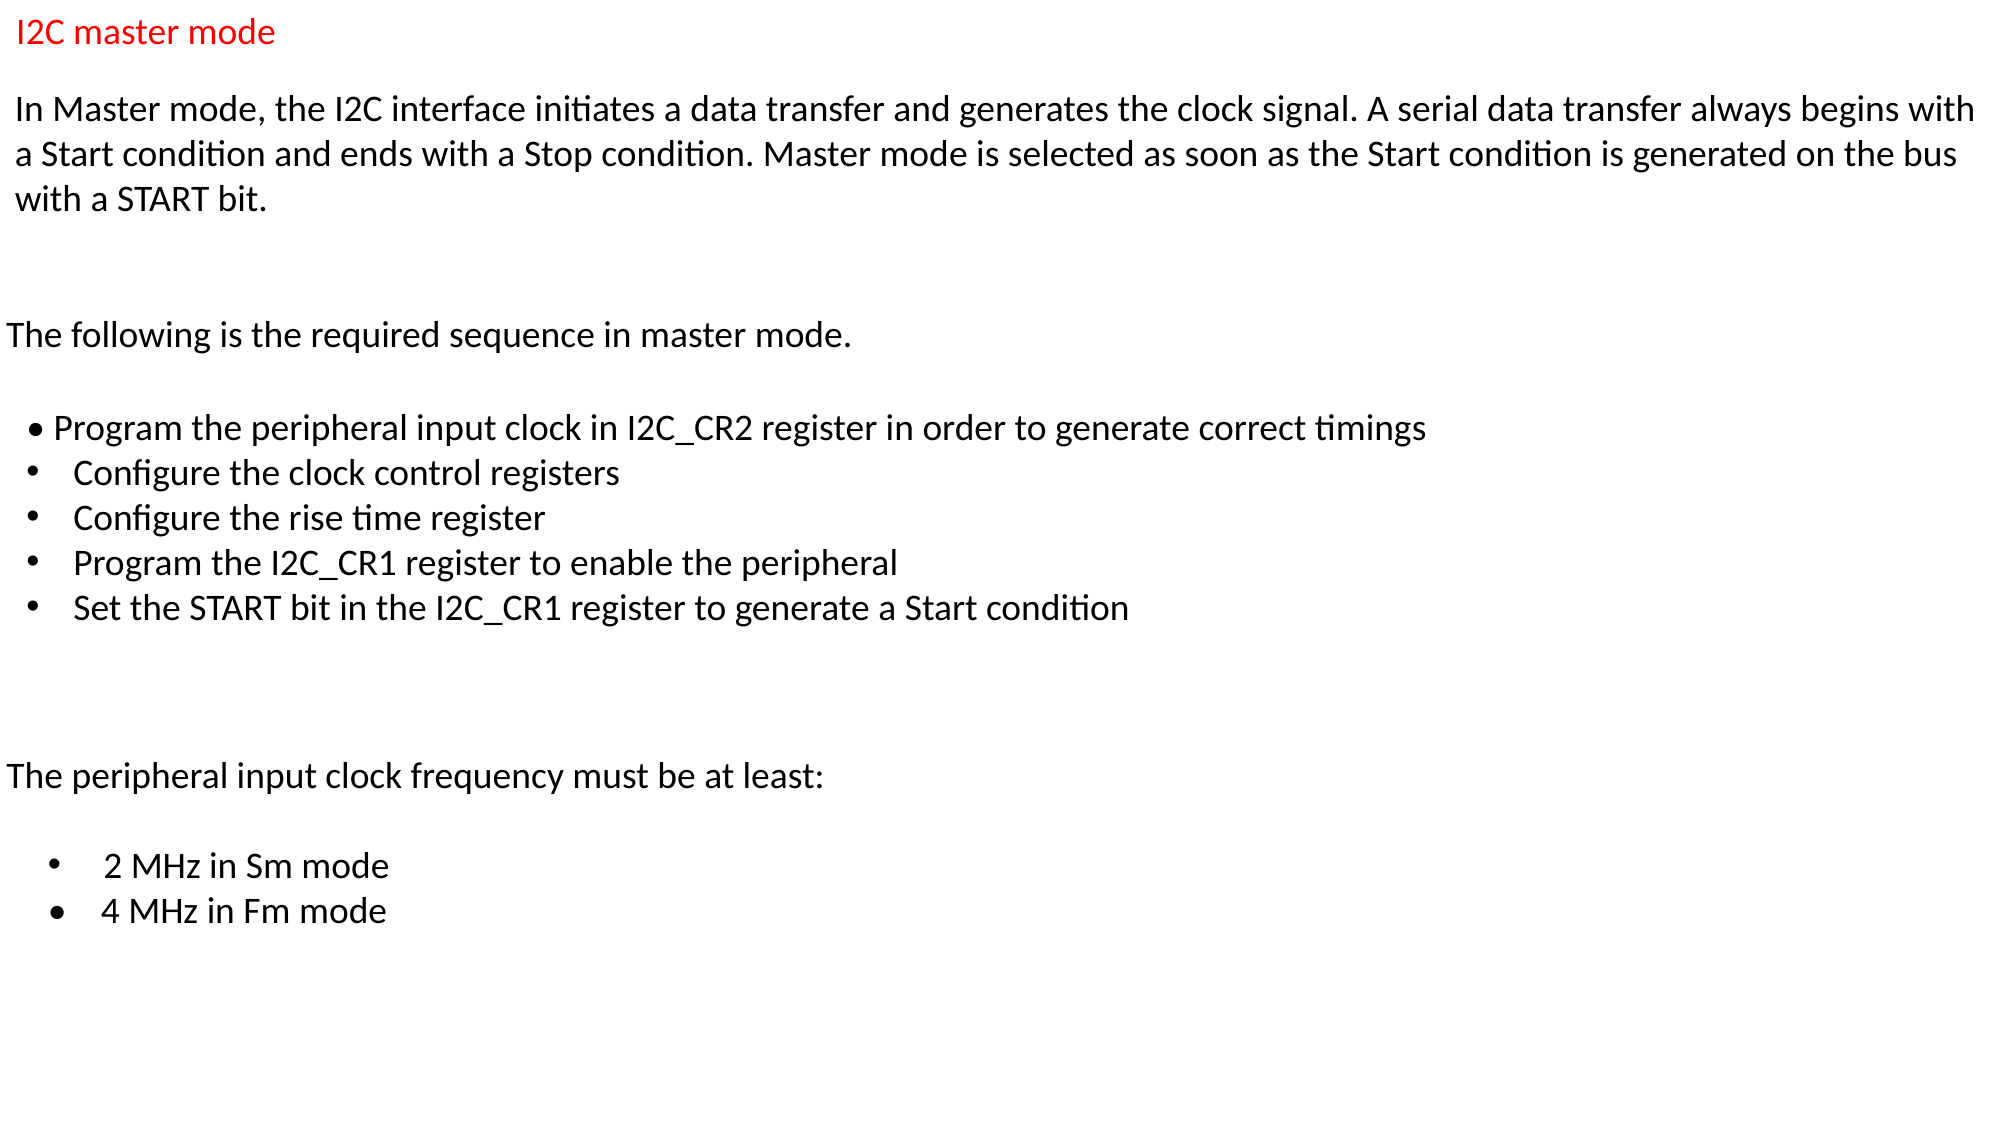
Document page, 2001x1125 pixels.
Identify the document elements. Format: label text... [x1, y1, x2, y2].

text_box In Master mode, the I2C interface initiates a data transfer and generates the clock signal. A serial data transfer always begins with a Start condition and ends with a Stop condition. Master mode is selected as soon as the Start condition is generated on the bus with a START bit. [0, 76, 2000, 227]
text_box The following is the required sequence in master mode. [0, 302, 869, 363]
text_box I2C master mode [1, 0, 292, 60]
text_box The peripheral input clock frequency must be at least: [0, 743, 841, 803]
text_box • Program the peripheral input clock in I2C_CR2 register in order to generate correct timings Configure the clock control registers Configure the rise time register Program the I2C_CR1 register to enable the peripheral Set the START bit in the I2C_CR1 register to generate a Start condition [11, 395, 2000, 636]
text_box 2 MHz in Sm mode • 4 MHz in Fm mode [33, 834, 414, 939]
